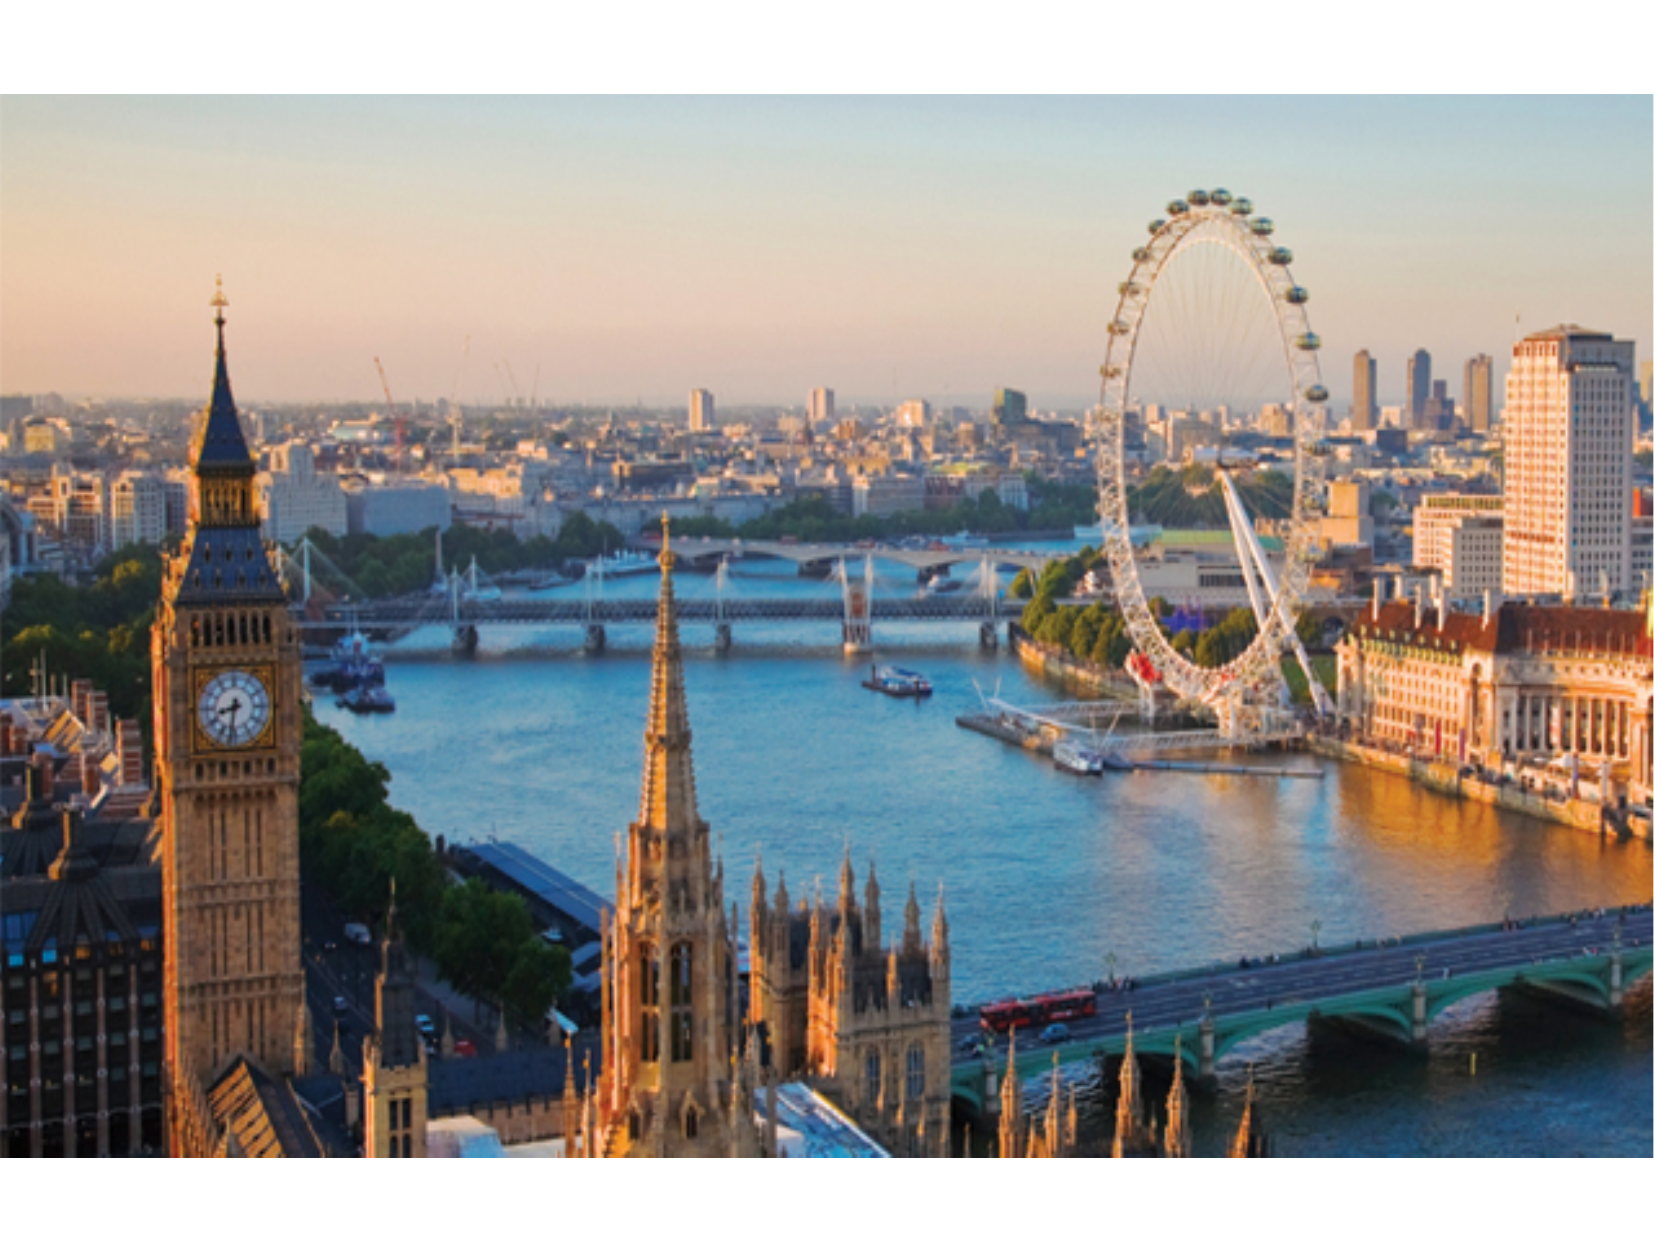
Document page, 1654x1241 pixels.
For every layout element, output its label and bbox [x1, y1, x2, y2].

picture [0, 94, 1654, 1158]
picture [854, 1154, 864, 1158]
picture [1613, 963, 1618, 984]
